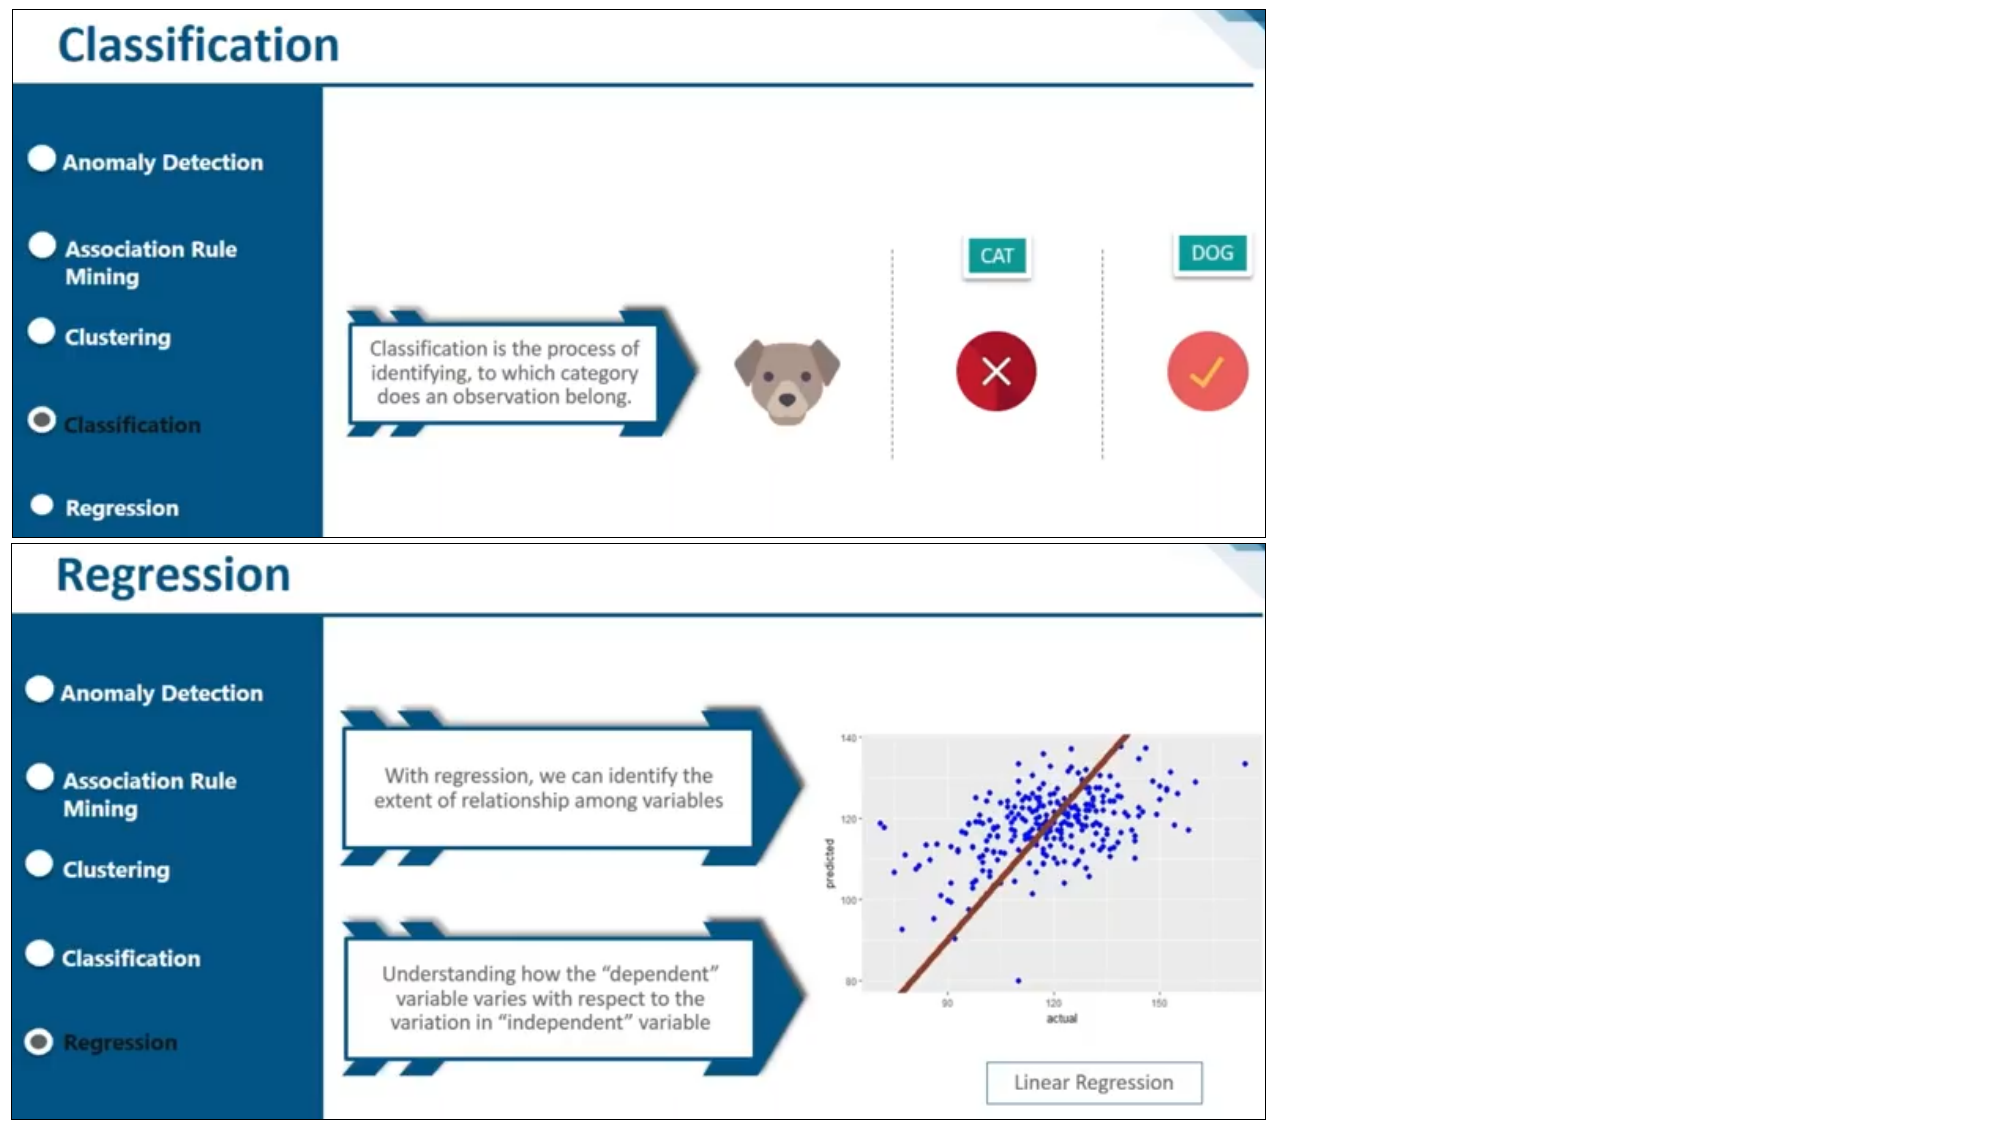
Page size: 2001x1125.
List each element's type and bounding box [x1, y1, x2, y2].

picture [11, 543, 1266, 1120]
picture [12, 9, 1266, 538]
